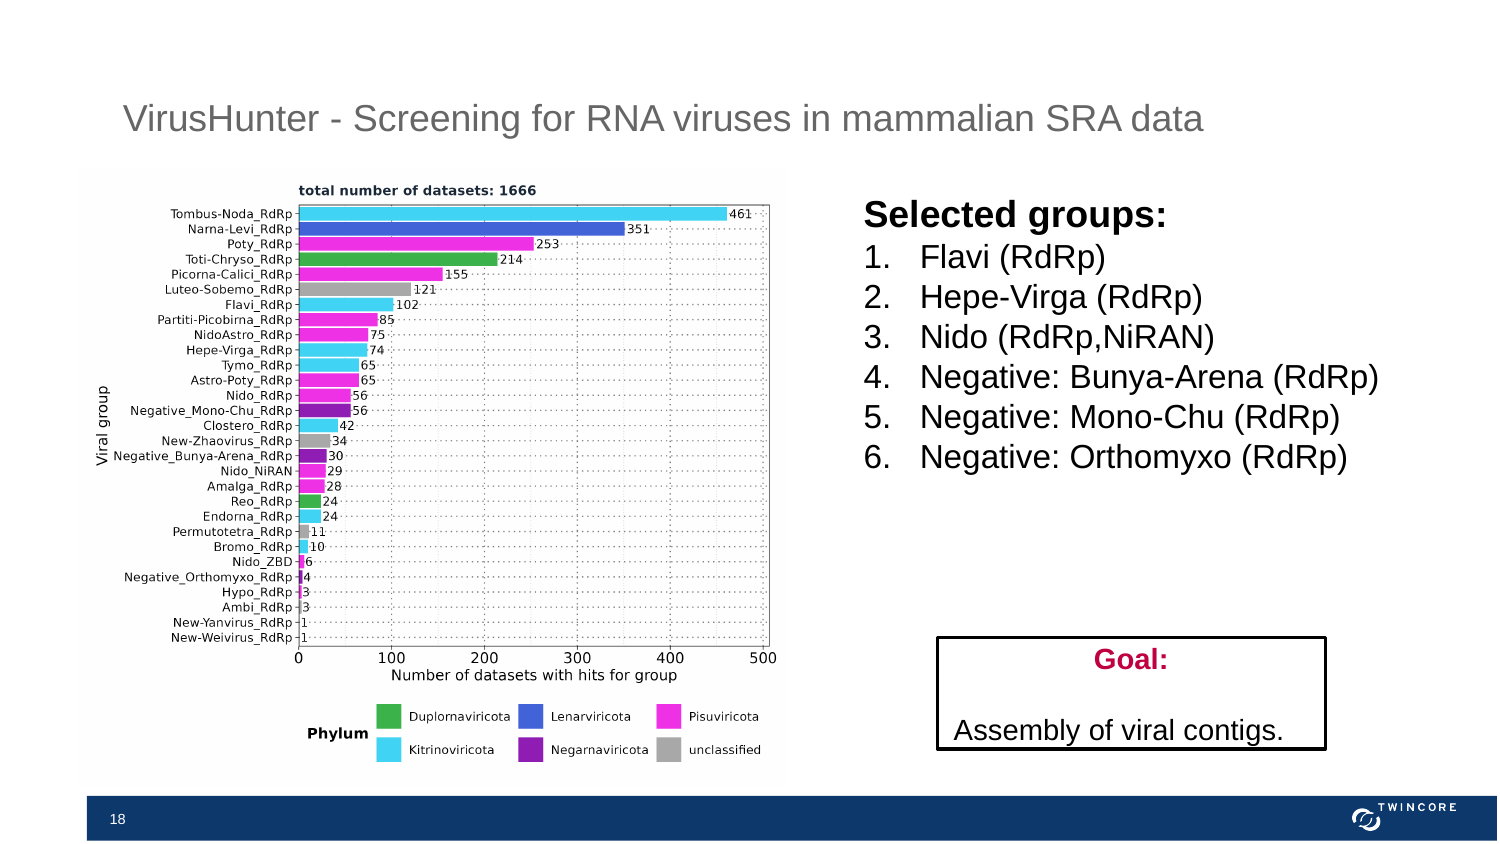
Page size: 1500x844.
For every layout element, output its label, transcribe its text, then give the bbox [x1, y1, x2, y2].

text_box Selected groups: Flavi (RdRp) Hepe-Virga (RdRp) Nido (RdRp,NiRAN) Negative: Bunya-Arena (RdRp) Negative: Mono-Chu (RdRp) Negative: Orthomyxo (RdRp) [848, 182, 1435, 663]
picture [79, 168, 787, 787]
picture [1352, 803, 1456, 831]
text_box Goal: Assembly of viral contigs. [937, 637, 1326, 749]
